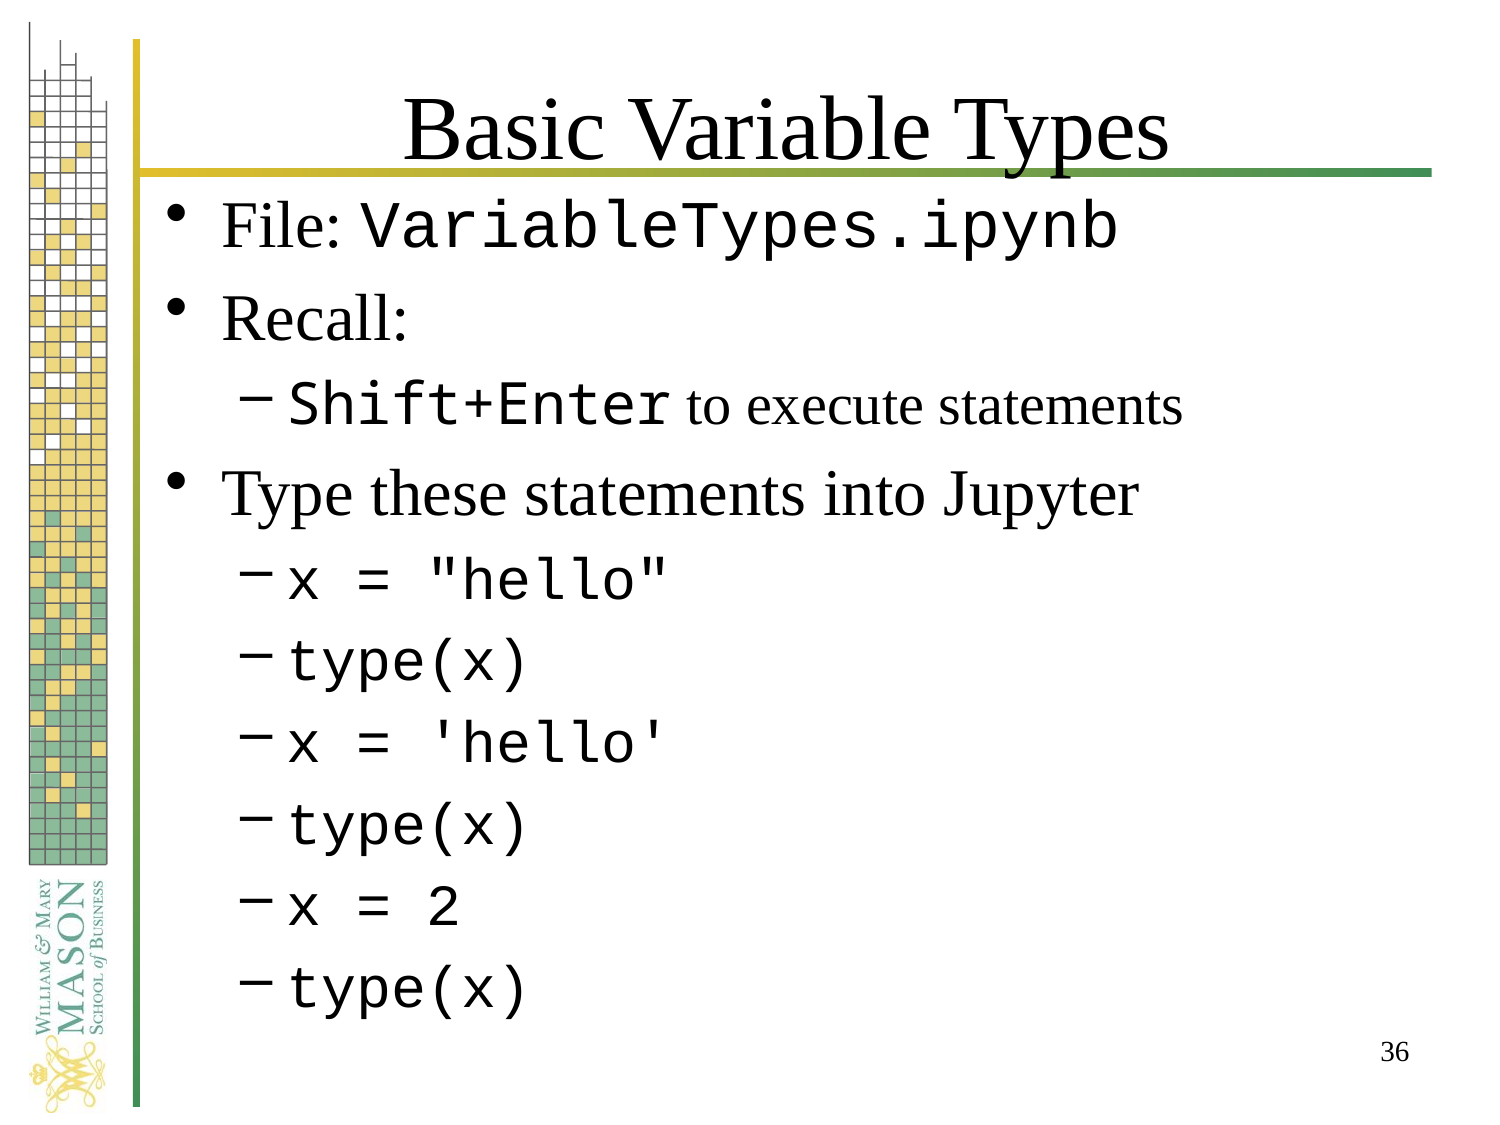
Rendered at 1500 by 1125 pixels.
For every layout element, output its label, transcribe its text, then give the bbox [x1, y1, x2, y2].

slide_number 36 [1048, 1024, 1426, 1103]
list File: VariableTypes.ipynb Recall: Shift+Enter to execute statements Type these statements into Jupyter x = "hello" type(x) x = 'hello' type(x) x = 2 type(x) [150, 173, 1454, 1005]
table_cell != [29, 879, 107, 1113]
title Basic Variable Types [150, 45, 1425, 173]
